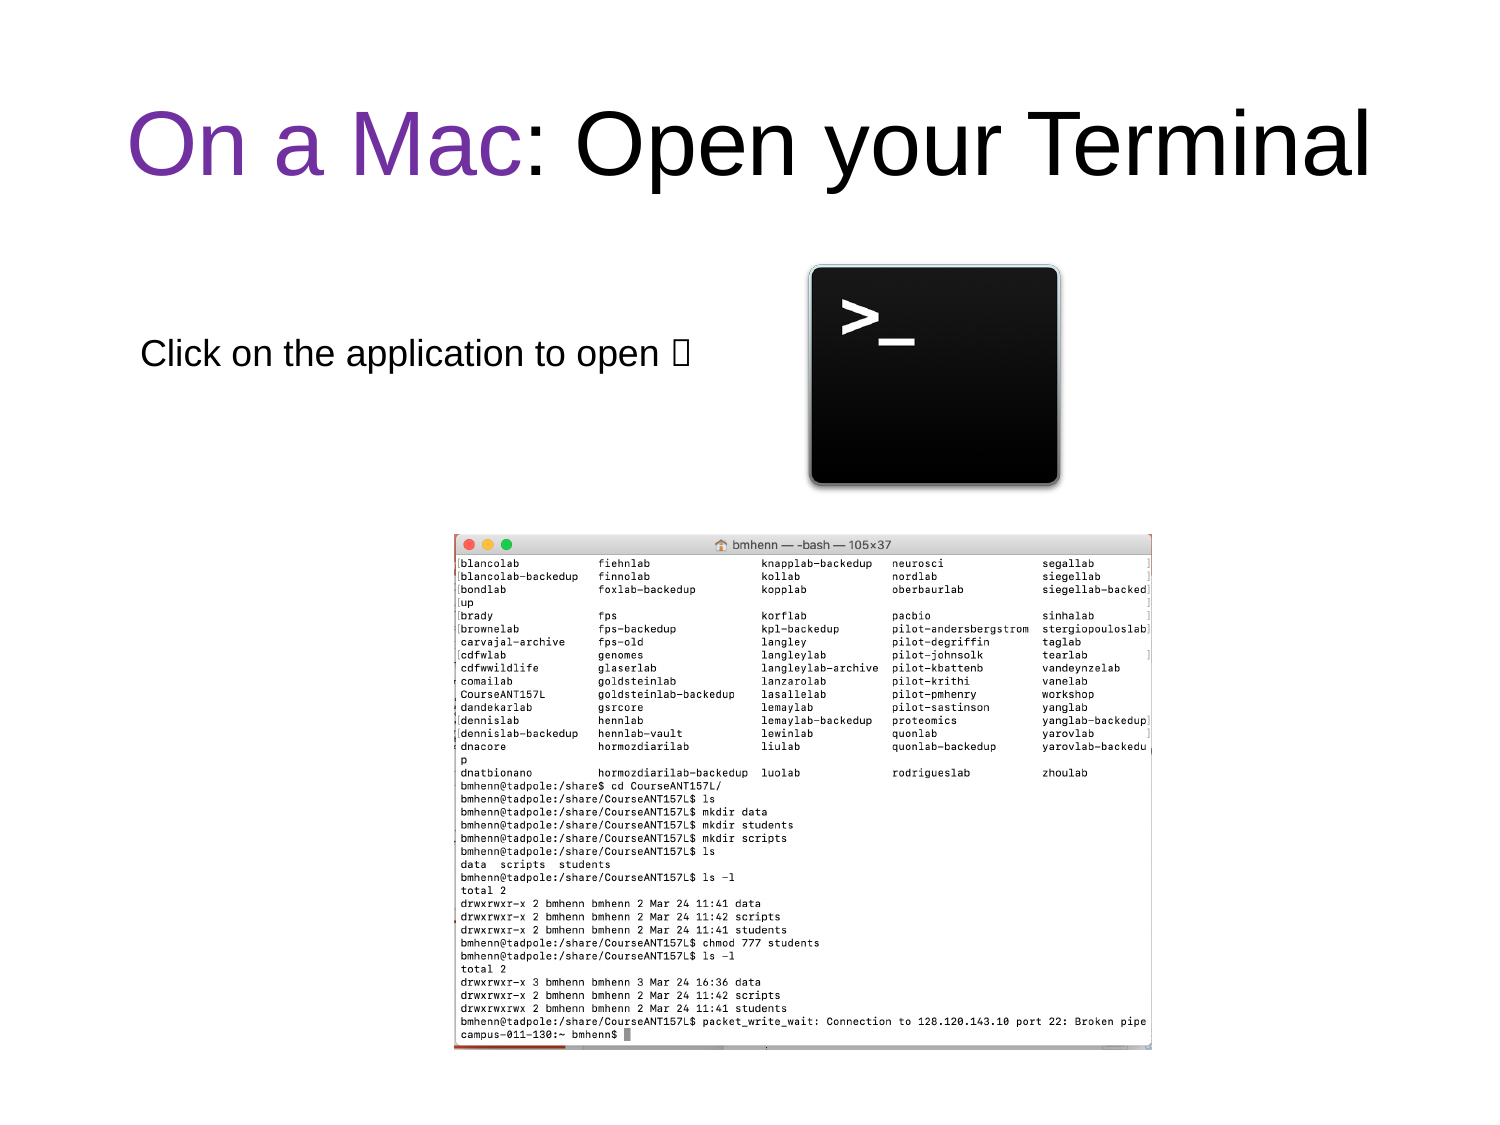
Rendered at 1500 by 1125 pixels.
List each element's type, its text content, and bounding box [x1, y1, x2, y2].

picture [697, 232, 1171, 517]
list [453, 534, 1152, 1050]
text_box Click on the application to open  [125, 321, 692, 381]
title On a Mac: Open your Terminal [75, 45, 1425, 233]
